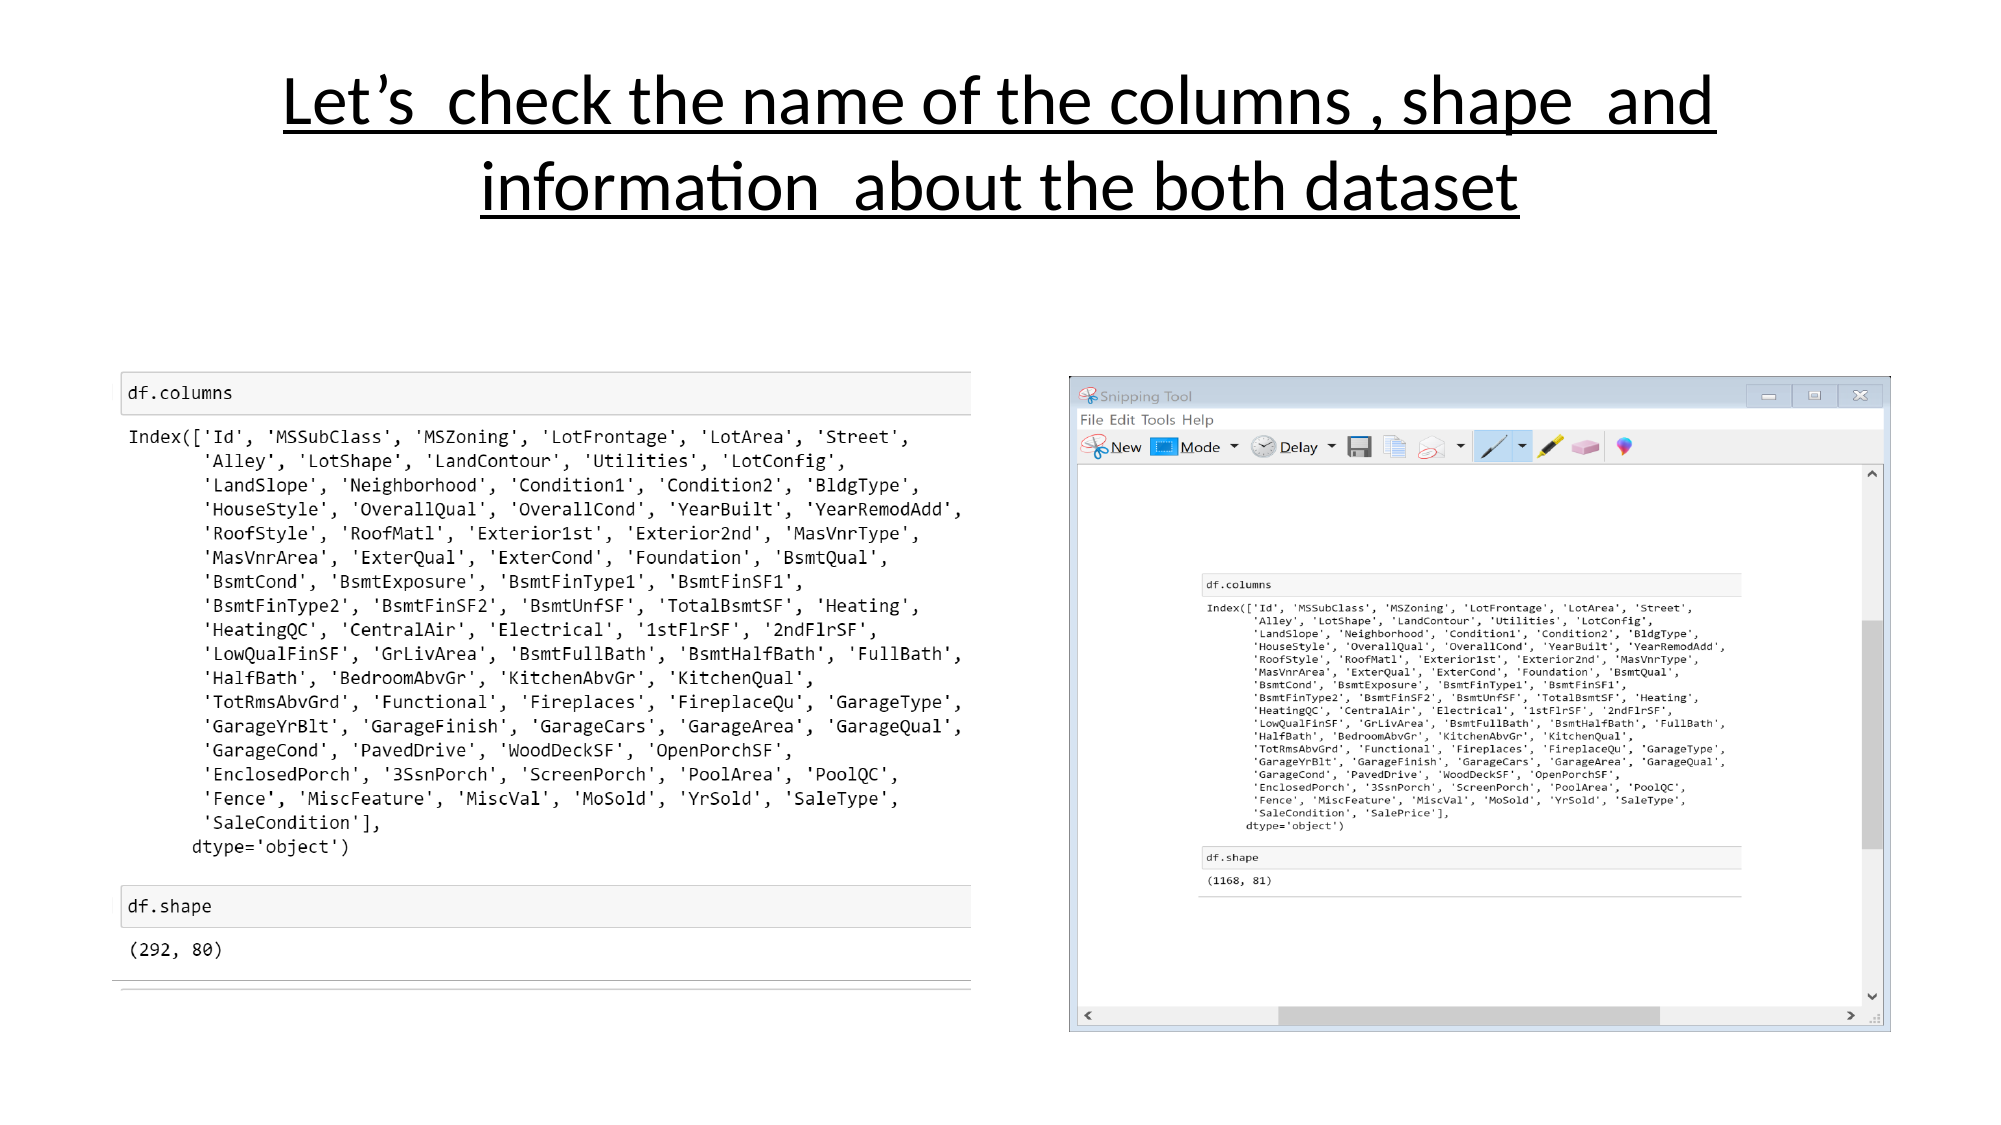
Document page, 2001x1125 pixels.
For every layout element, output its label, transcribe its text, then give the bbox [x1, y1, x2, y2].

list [87, 329, 988, 1007]
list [1069, 375, 1891, 1033]
title Let’s check the name of the columns , shape and information about the both dataset [99, 45, 1900, 233]
